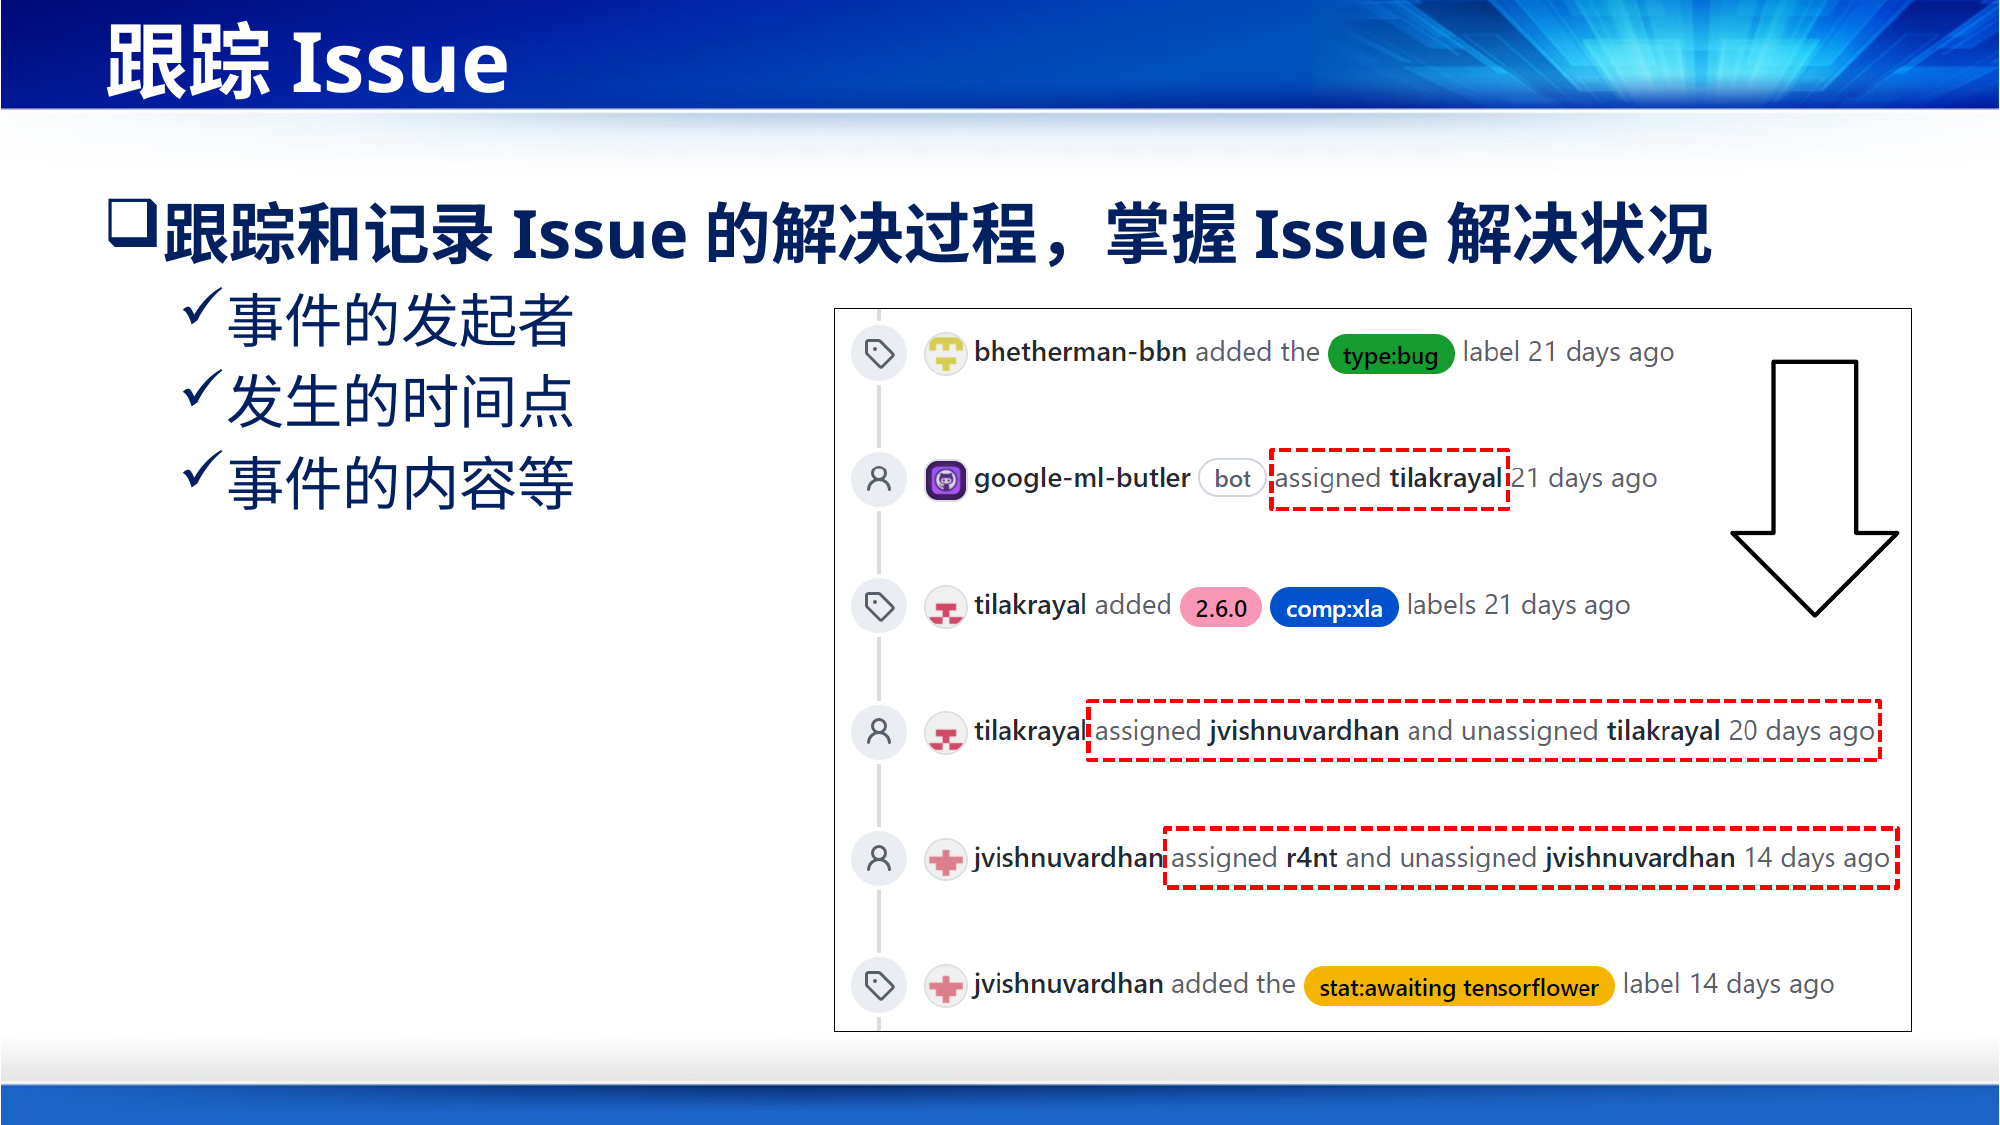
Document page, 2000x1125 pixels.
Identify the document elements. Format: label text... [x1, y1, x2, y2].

title 跟踪Issue [90, 1, 1880, 118]
list 跟踪和记录Issue的解决过程，掌握Issue解决状况 事件的发起者 发生的时间点 事件的内容等 [88, 184, 1880, 1012]
picture [1, 0, 1999, 1125]
